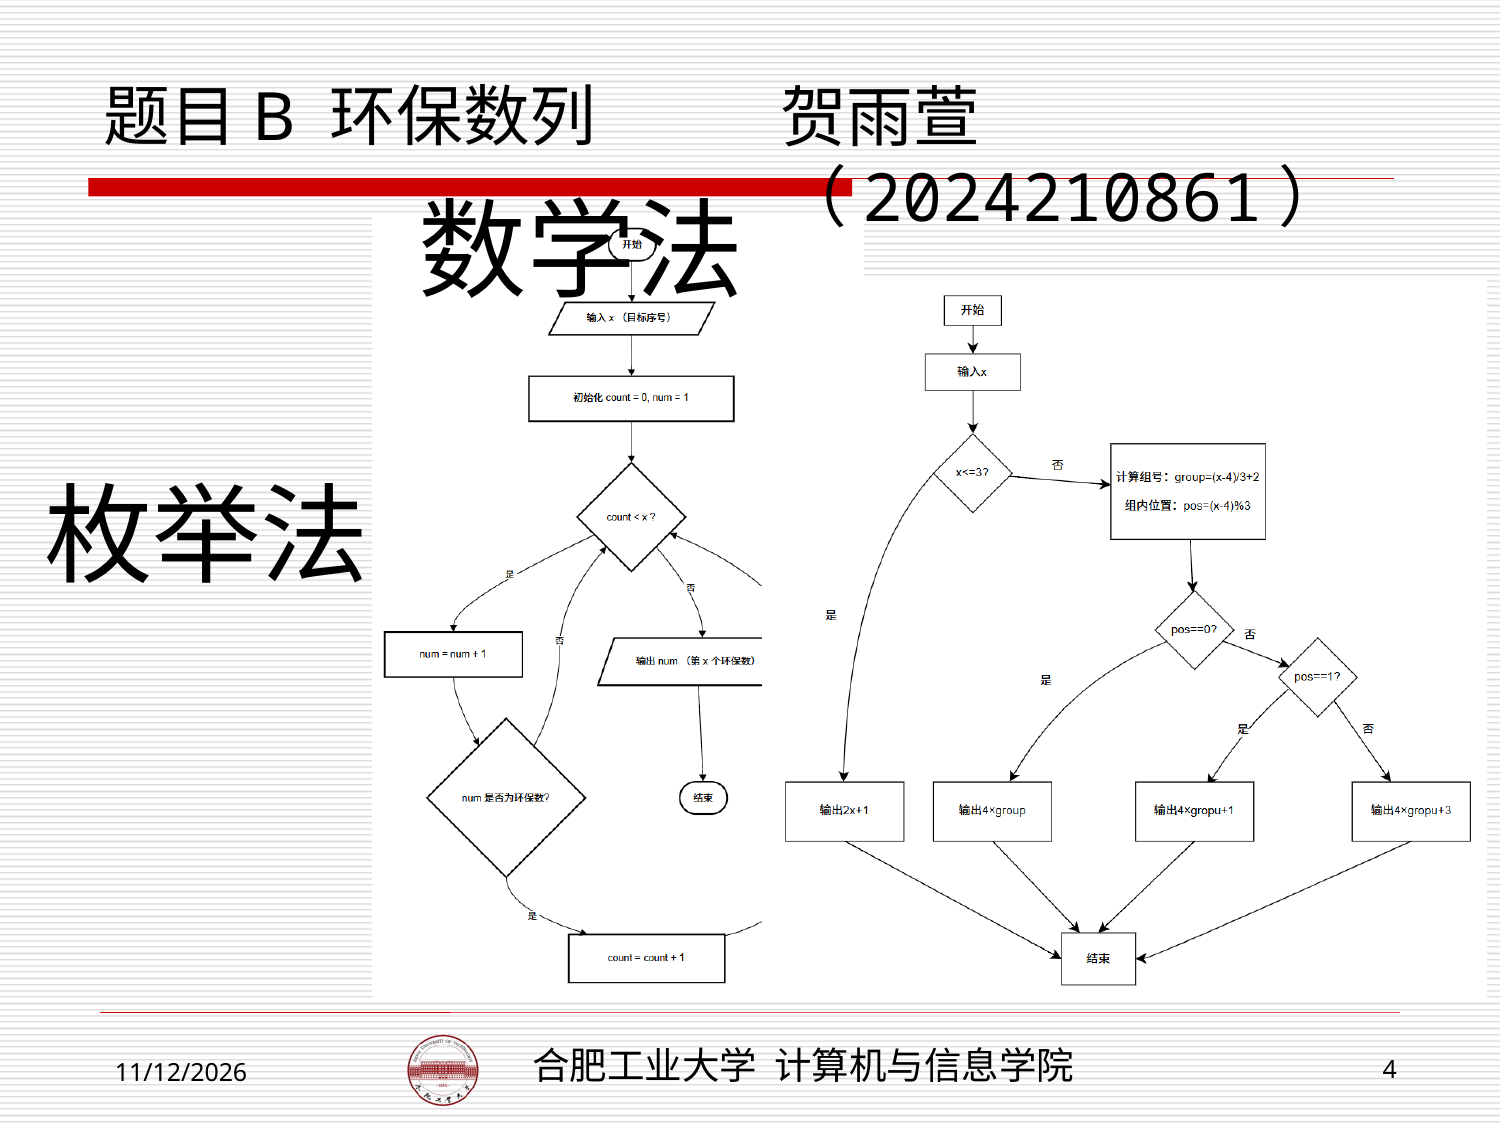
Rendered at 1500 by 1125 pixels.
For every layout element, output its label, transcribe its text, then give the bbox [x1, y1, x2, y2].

title 题目B 环保数列 [88, 38, 1402, 162]
picture [0, 0, 1500, 1125]
text_box 枚举法 [29, 458, 366, 604]
text_box 数学法 [404, 173, 765, 213]
text_box 贺雨萱（2024210861） [765, 67, 1490, 243]
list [371, 214, 864, 998]
